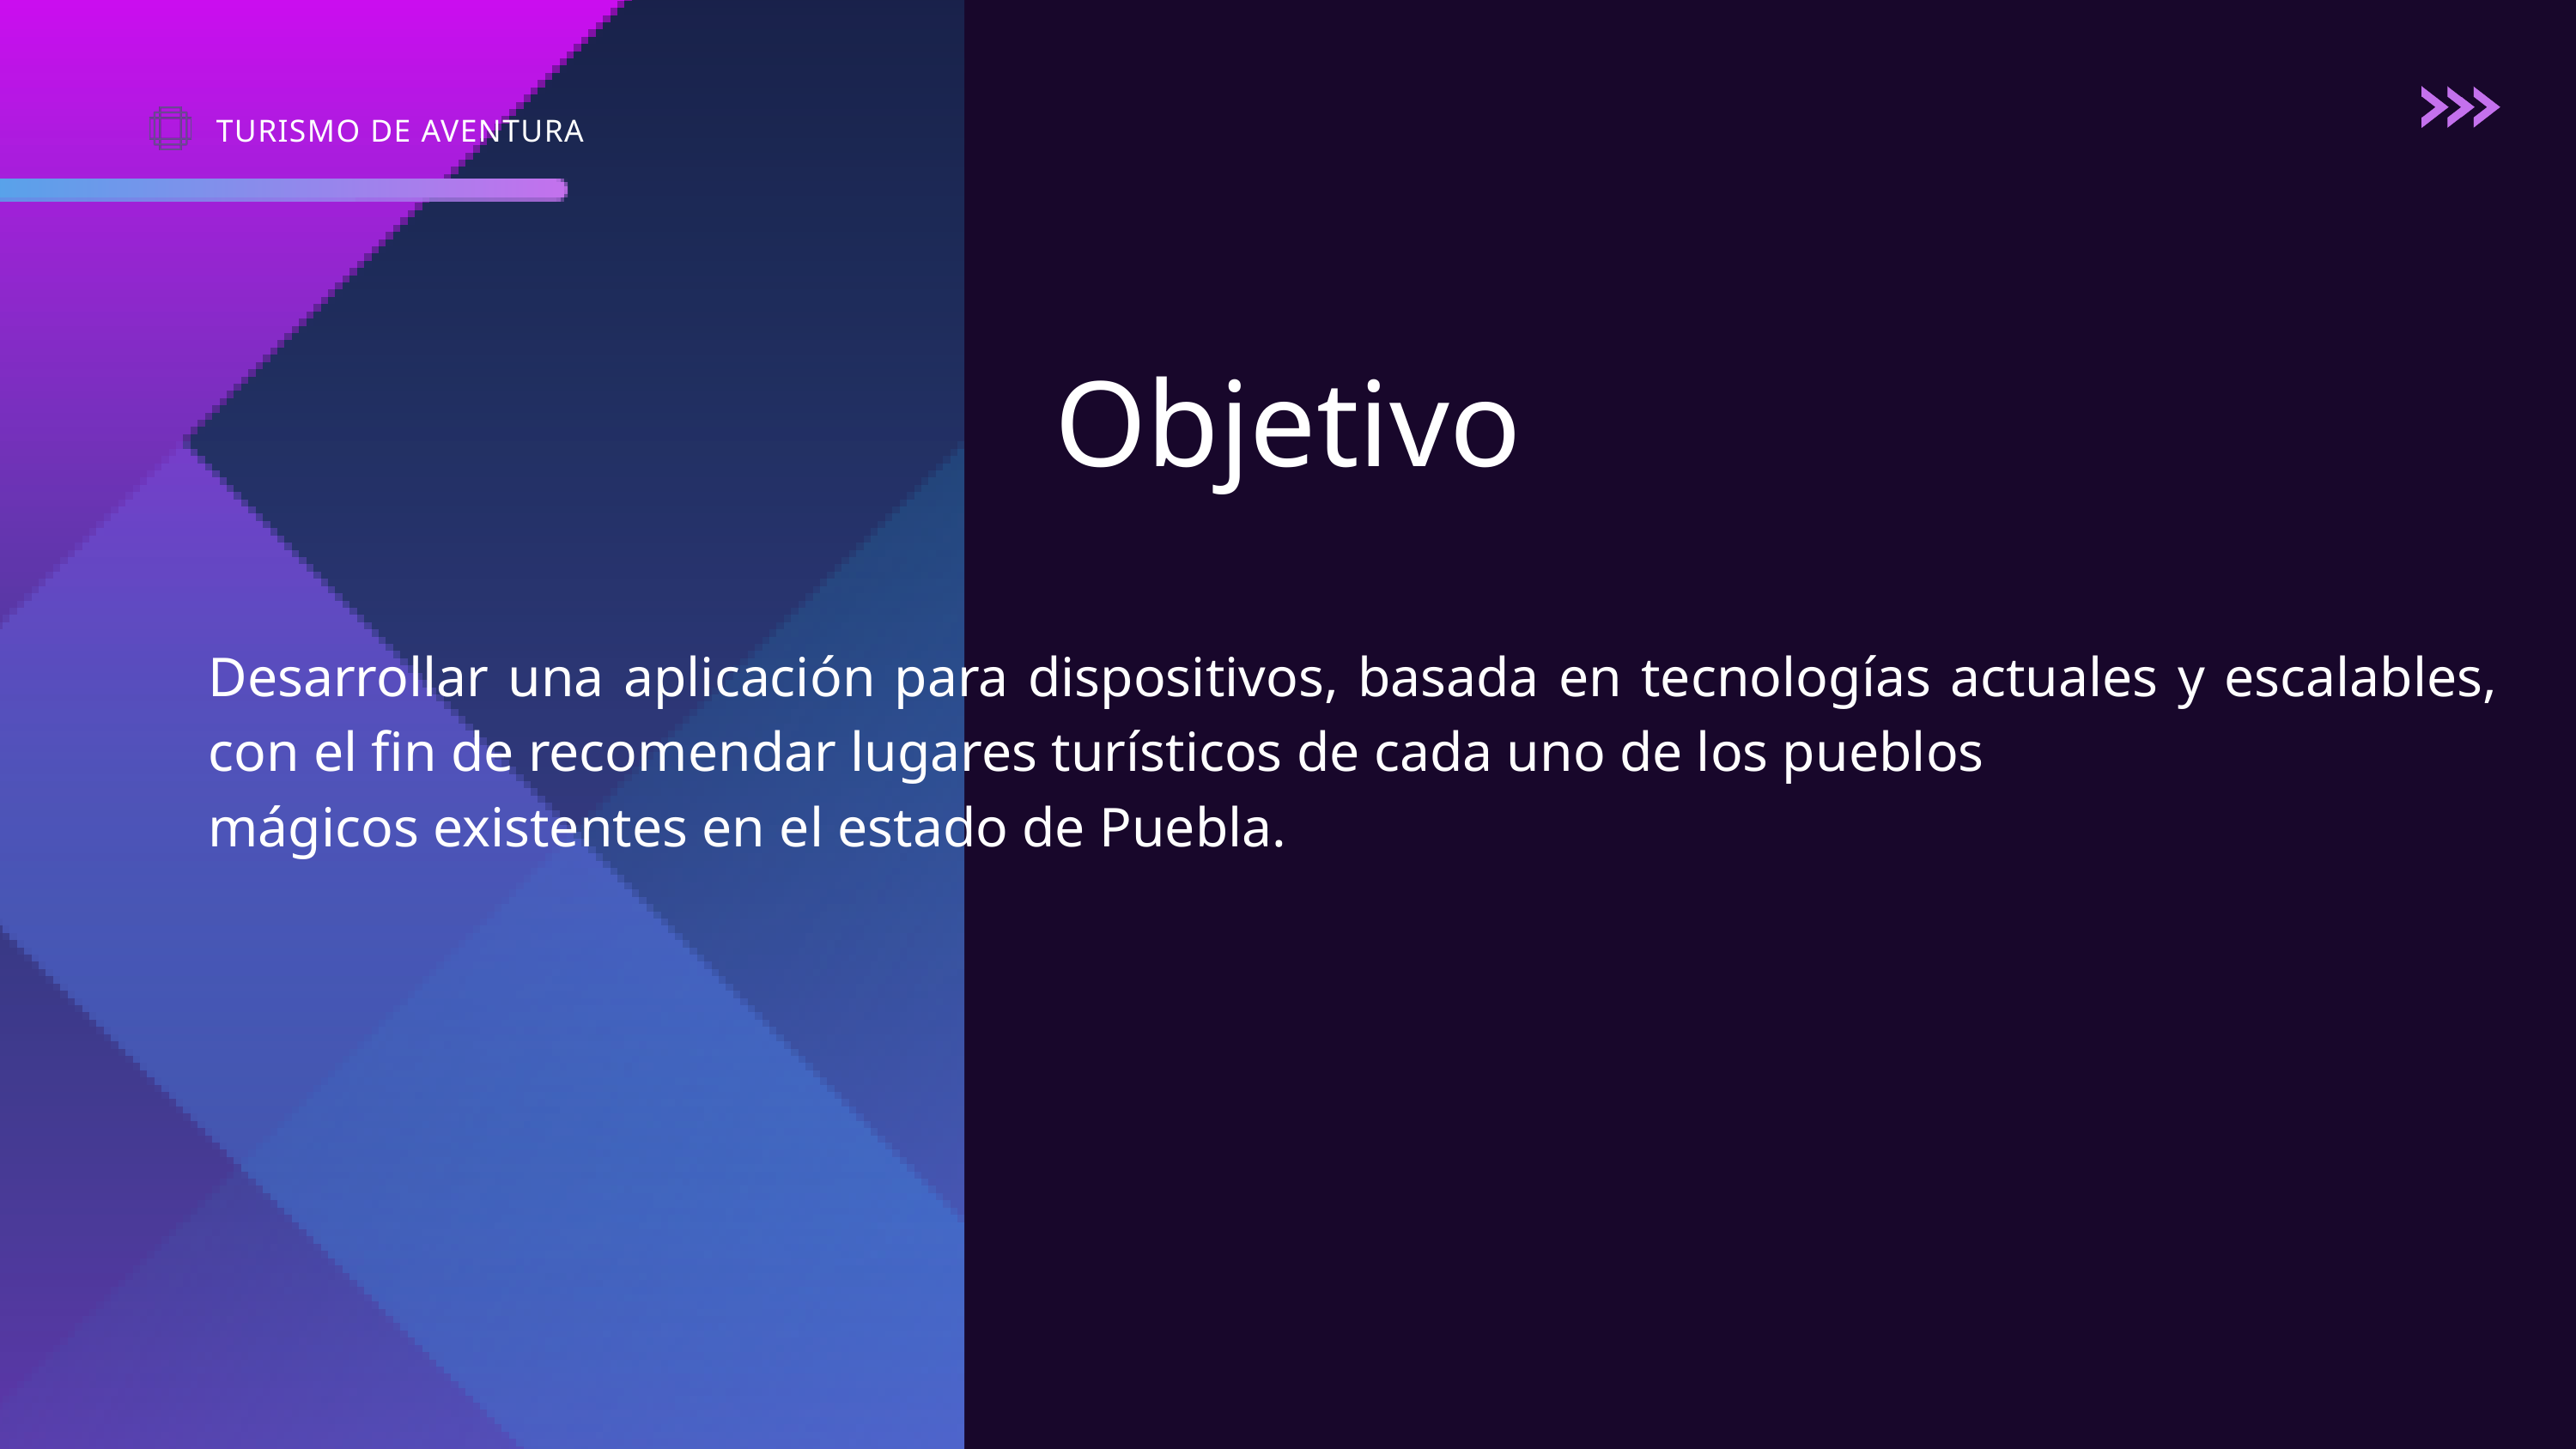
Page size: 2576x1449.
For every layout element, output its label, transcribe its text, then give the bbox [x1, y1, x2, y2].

text_box [149, 106, 192, 150]
text_box TURISMO DE AVENTURA [216, 114, 644, 149]
text_box [2421, 86, 2500, 129]
text_box Desarrollar una aplicación para dispositivos, basada en tecnologías actuales y escalables, con el fin de recomendar lugares turísticos de cada uno de los pueblos mágicos existentes en el estado de Puebla. [208, 632, 2500, 913]
text_box Objetivo [482, 349, 2094, 491]
text_box [0, 179, 568, 202]
text_box [0, 0, 965, 1449]
